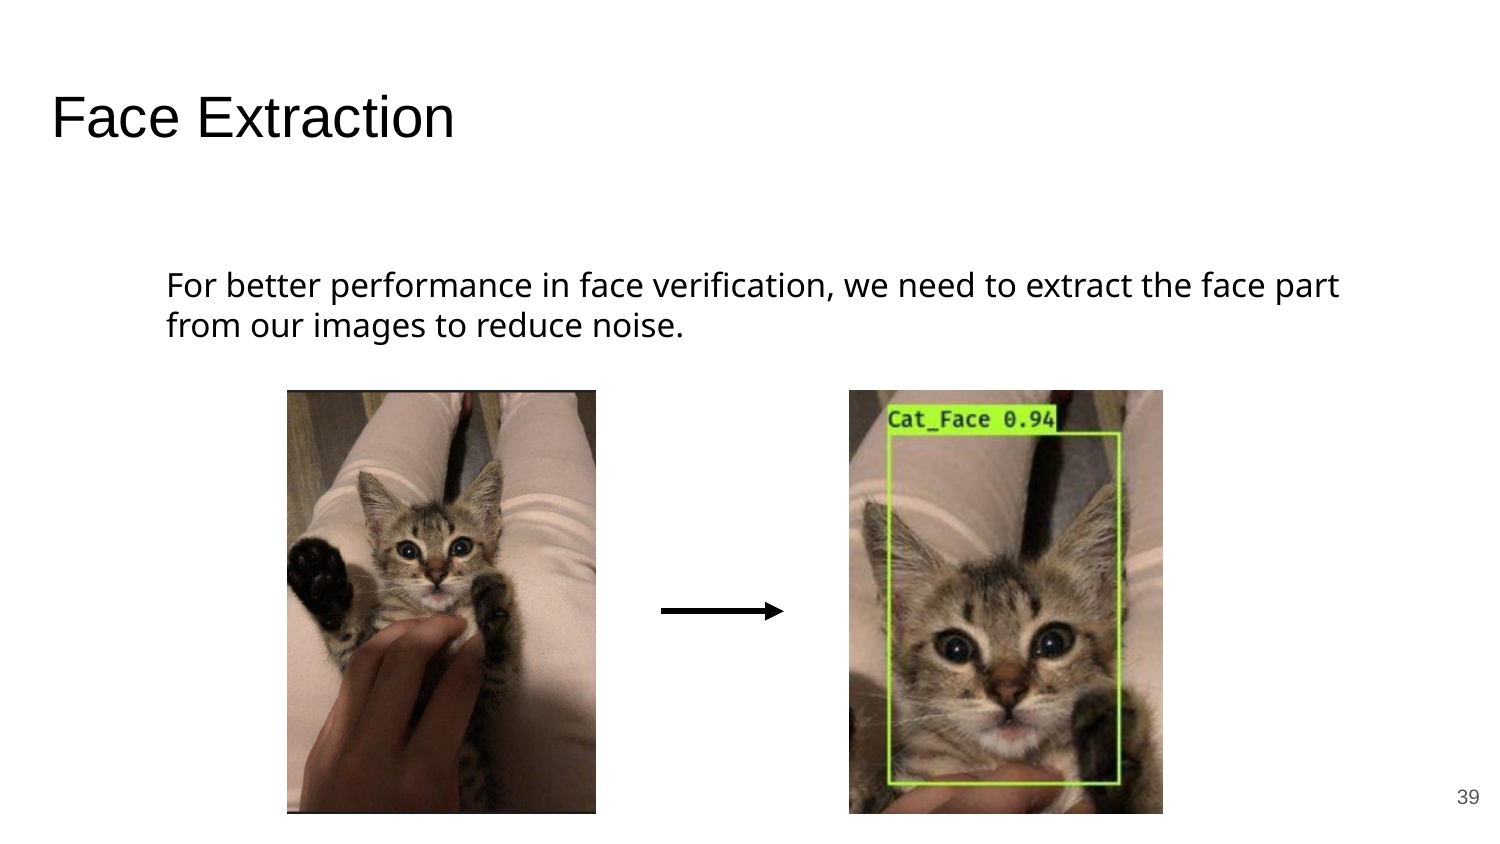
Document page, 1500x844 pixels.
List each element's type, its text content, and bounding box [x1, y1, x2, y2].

picture [849, 390, 1164, 814]
slide_number ‹#› [1389, 764, 1480, 830]
title Face Extraction [51, 72, 1449, 167]
picture [287, 390, 596, 814]
text_box For better performance in face verification, we need to extract the face part from our images to reduce noise. [151, 249, 1386, 371]
